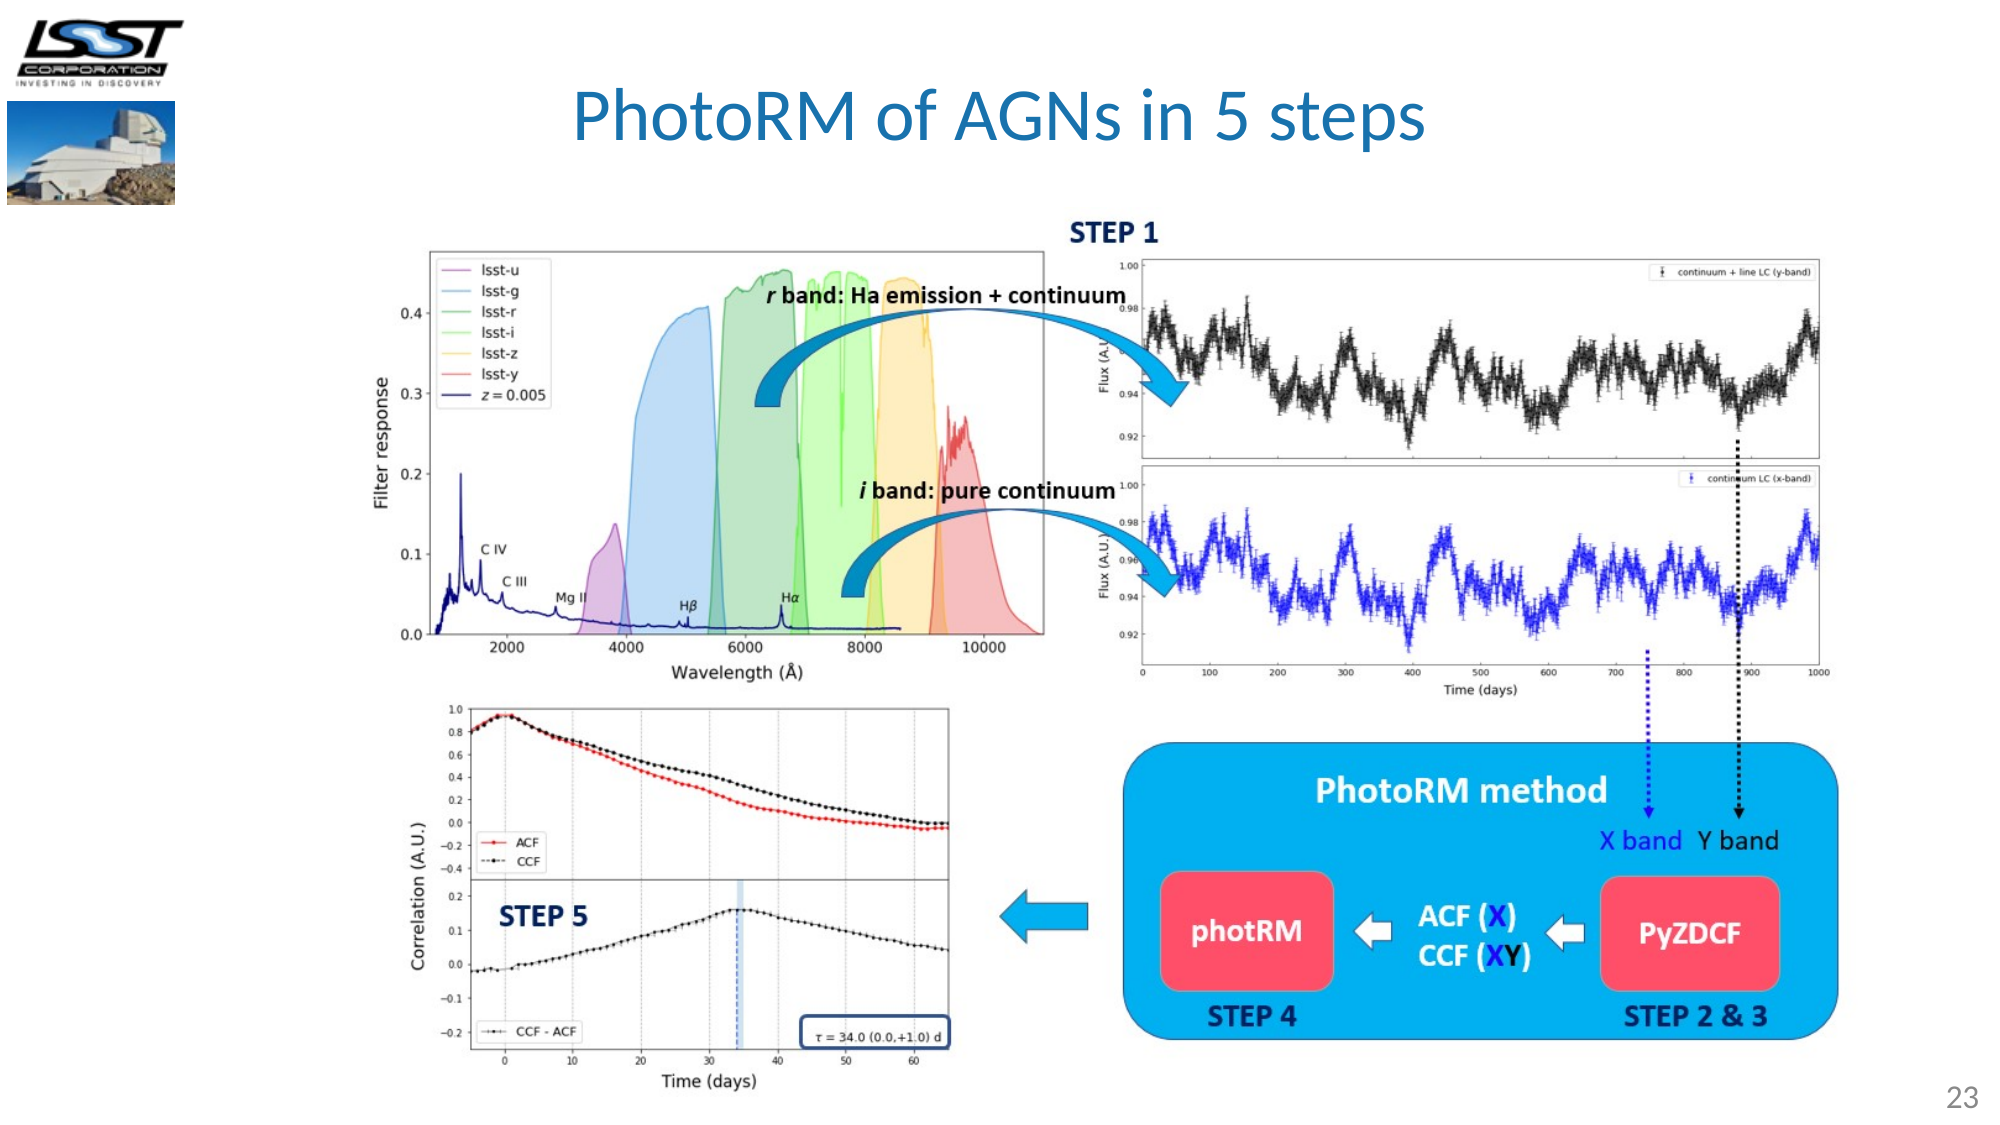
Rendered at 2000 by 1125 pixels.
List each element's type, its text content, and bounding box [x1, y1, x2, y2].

picture [0, 8, 200, 205]
slide_number ‹#› [1532, 1065, 2000, 1125]
title PhotoRM of AGNs in 5 steps [99, 45, 1900, 163]
picture [353, 207, 1935, 1097]
